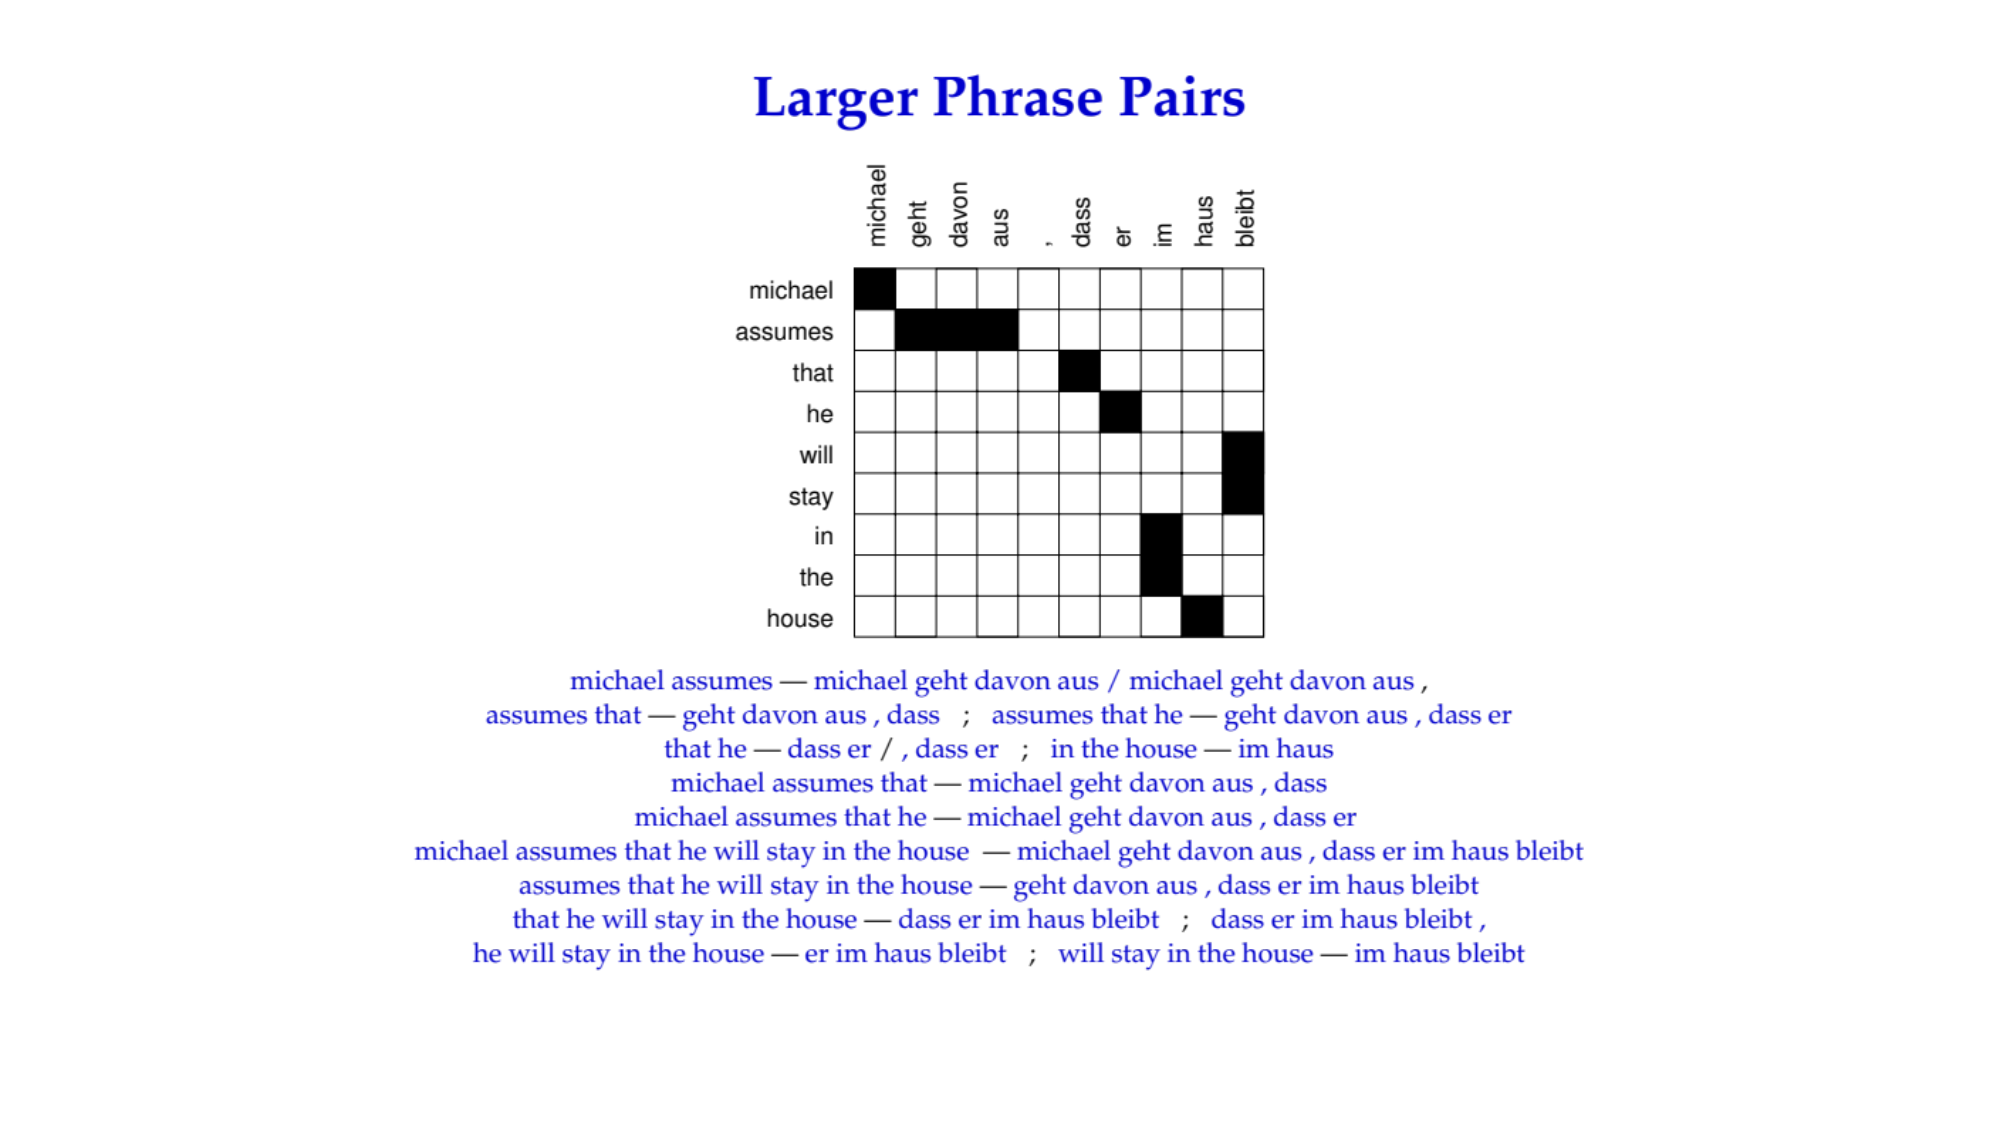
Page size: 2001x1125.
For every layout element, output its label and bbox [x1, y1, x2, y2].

picture [201, 0, 1795, 1125]
